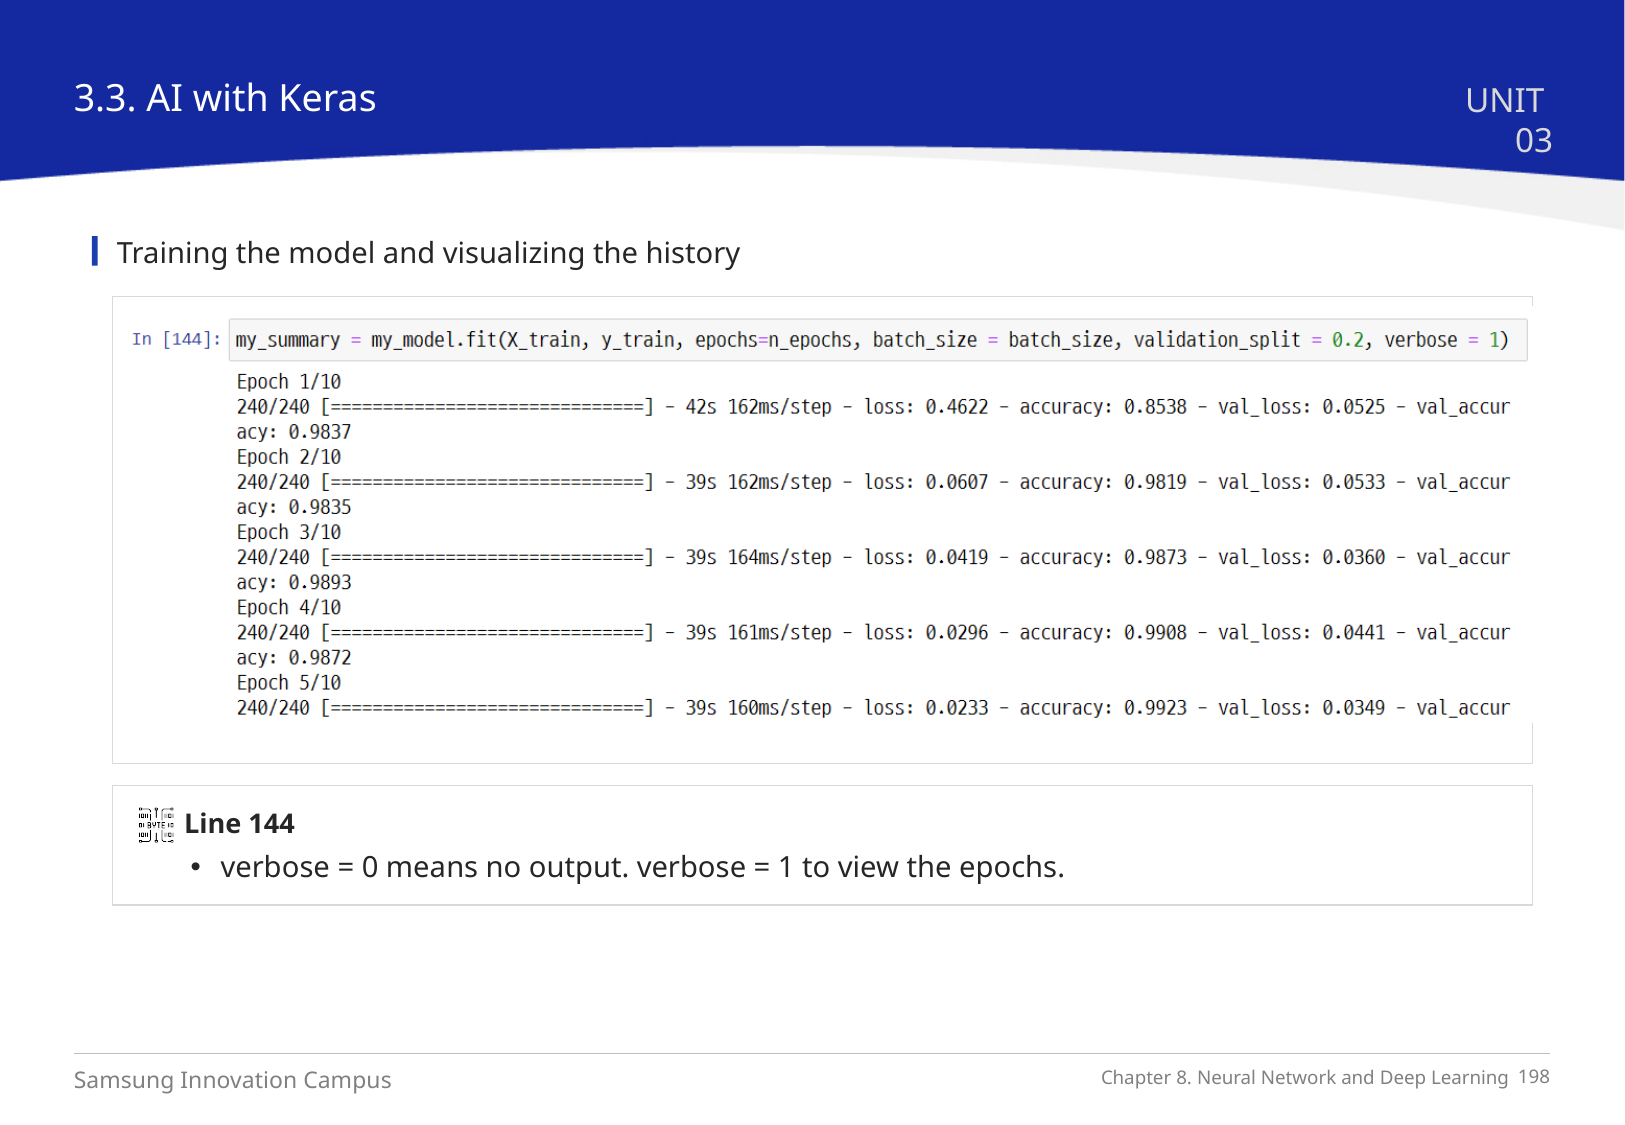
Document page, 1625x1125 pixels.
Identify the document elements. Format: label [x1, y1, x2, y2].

text_box [91, 234, 1533, 270]
text_box [73, 73, 1554, 120]
text_box [112, 296, 1533, 906]
picture [0, 0, 1625, 1125]
